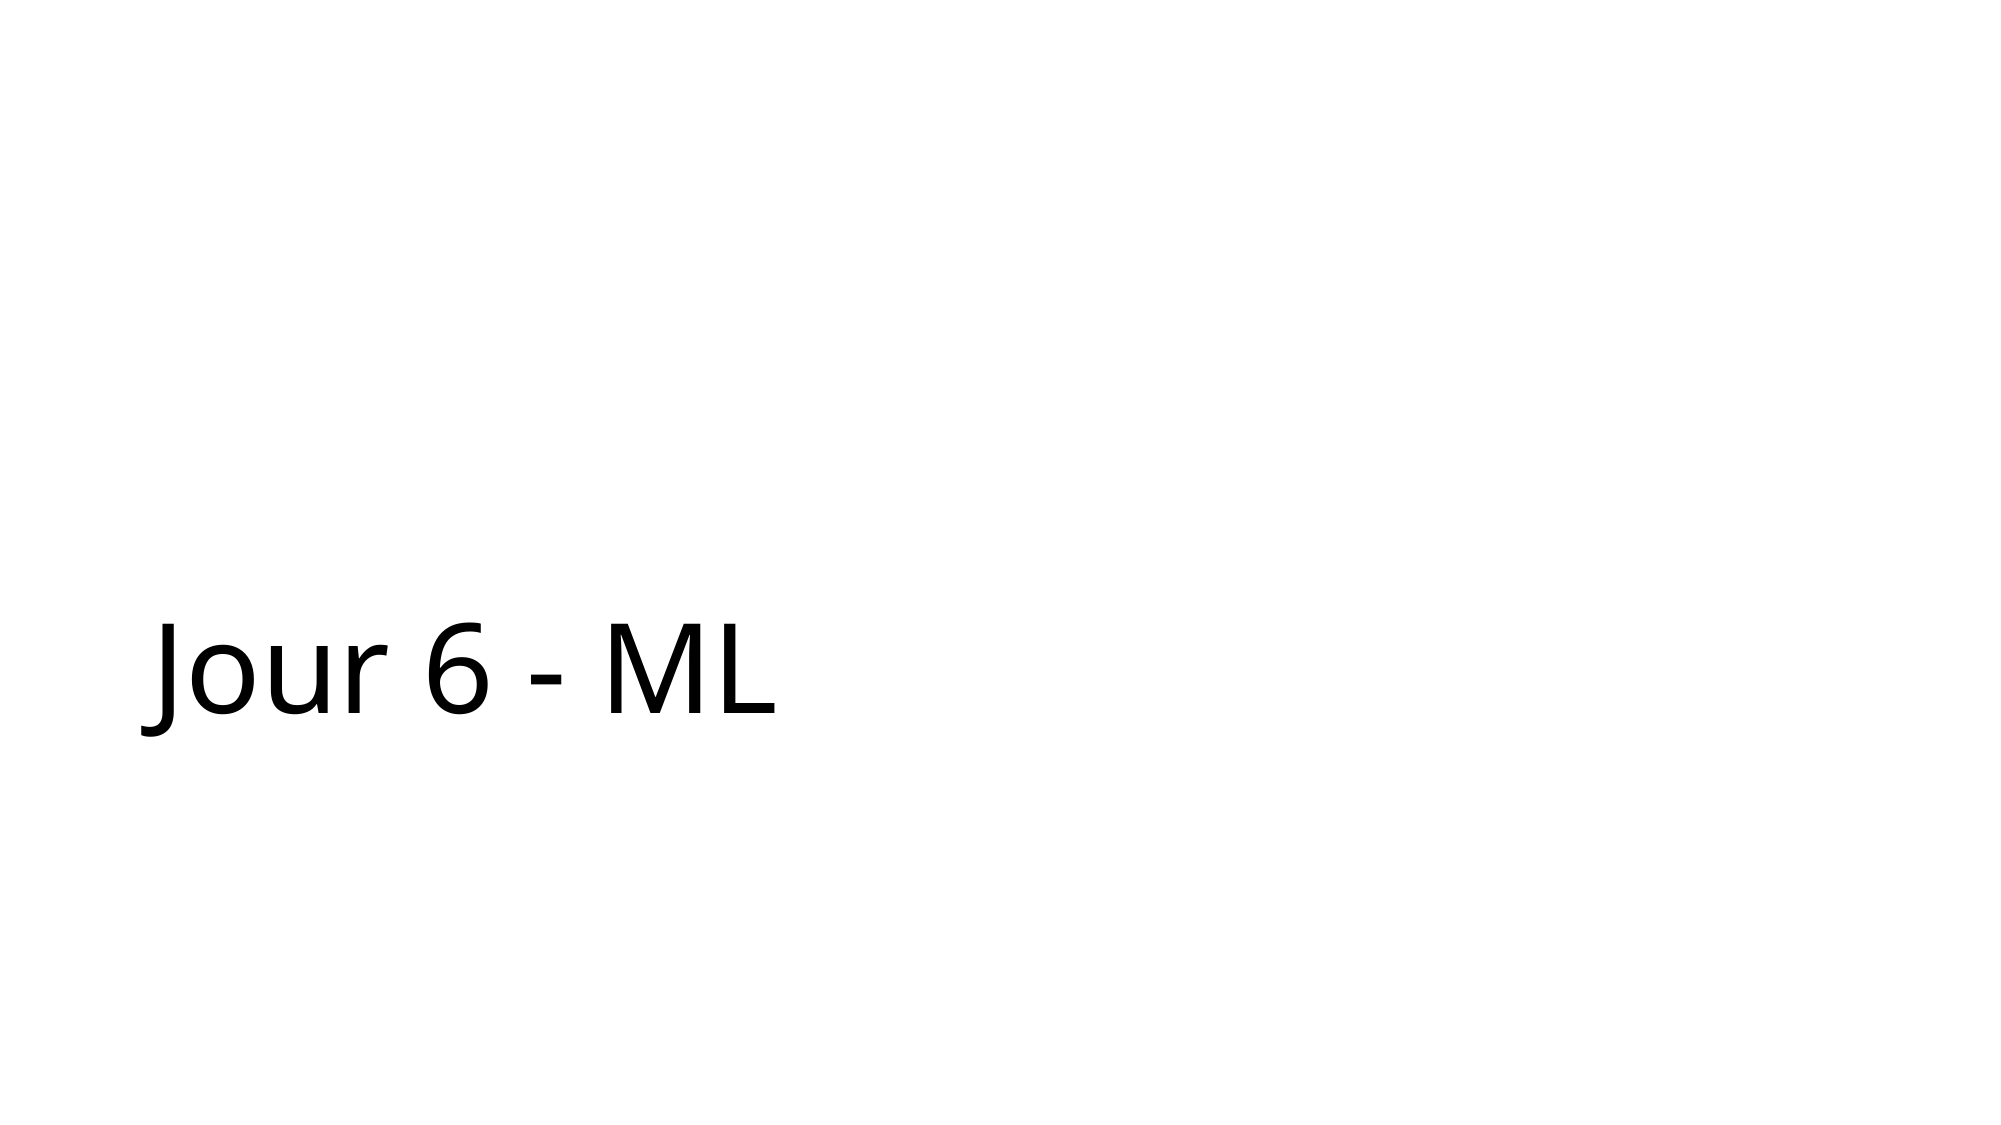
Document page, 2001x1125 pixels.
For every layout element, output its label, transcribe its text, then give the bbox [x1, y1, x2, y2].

title Jour 6 - ML [136, 280, 1862, 749]
